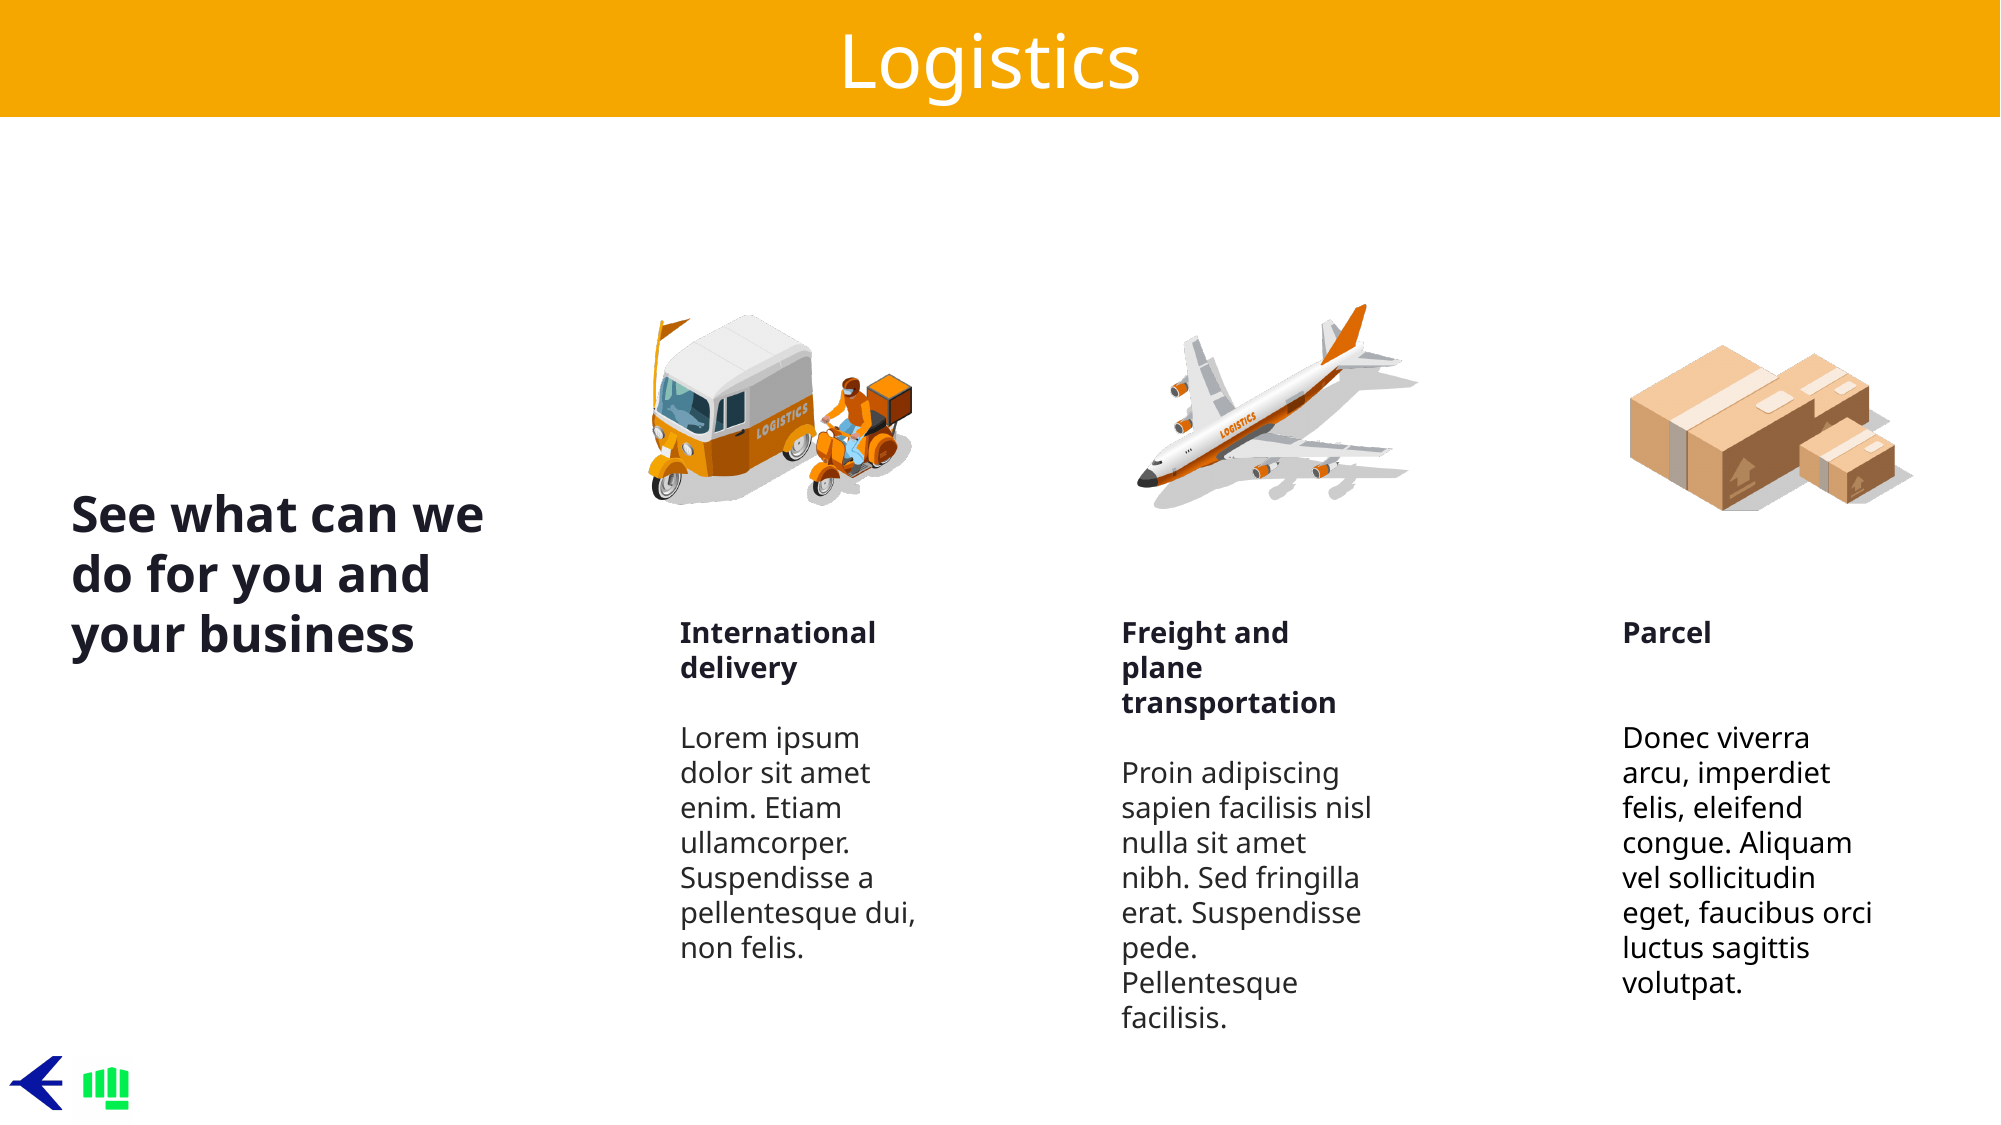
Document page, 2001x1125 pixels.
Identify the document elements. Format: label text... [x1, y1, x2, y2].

text_box Logistics [0, 0, 2000, 118]
picture [72, 1056, 133, 1125]
picture [0, 1040, 63, 1125]
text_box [56, 290, 1944, 976]
